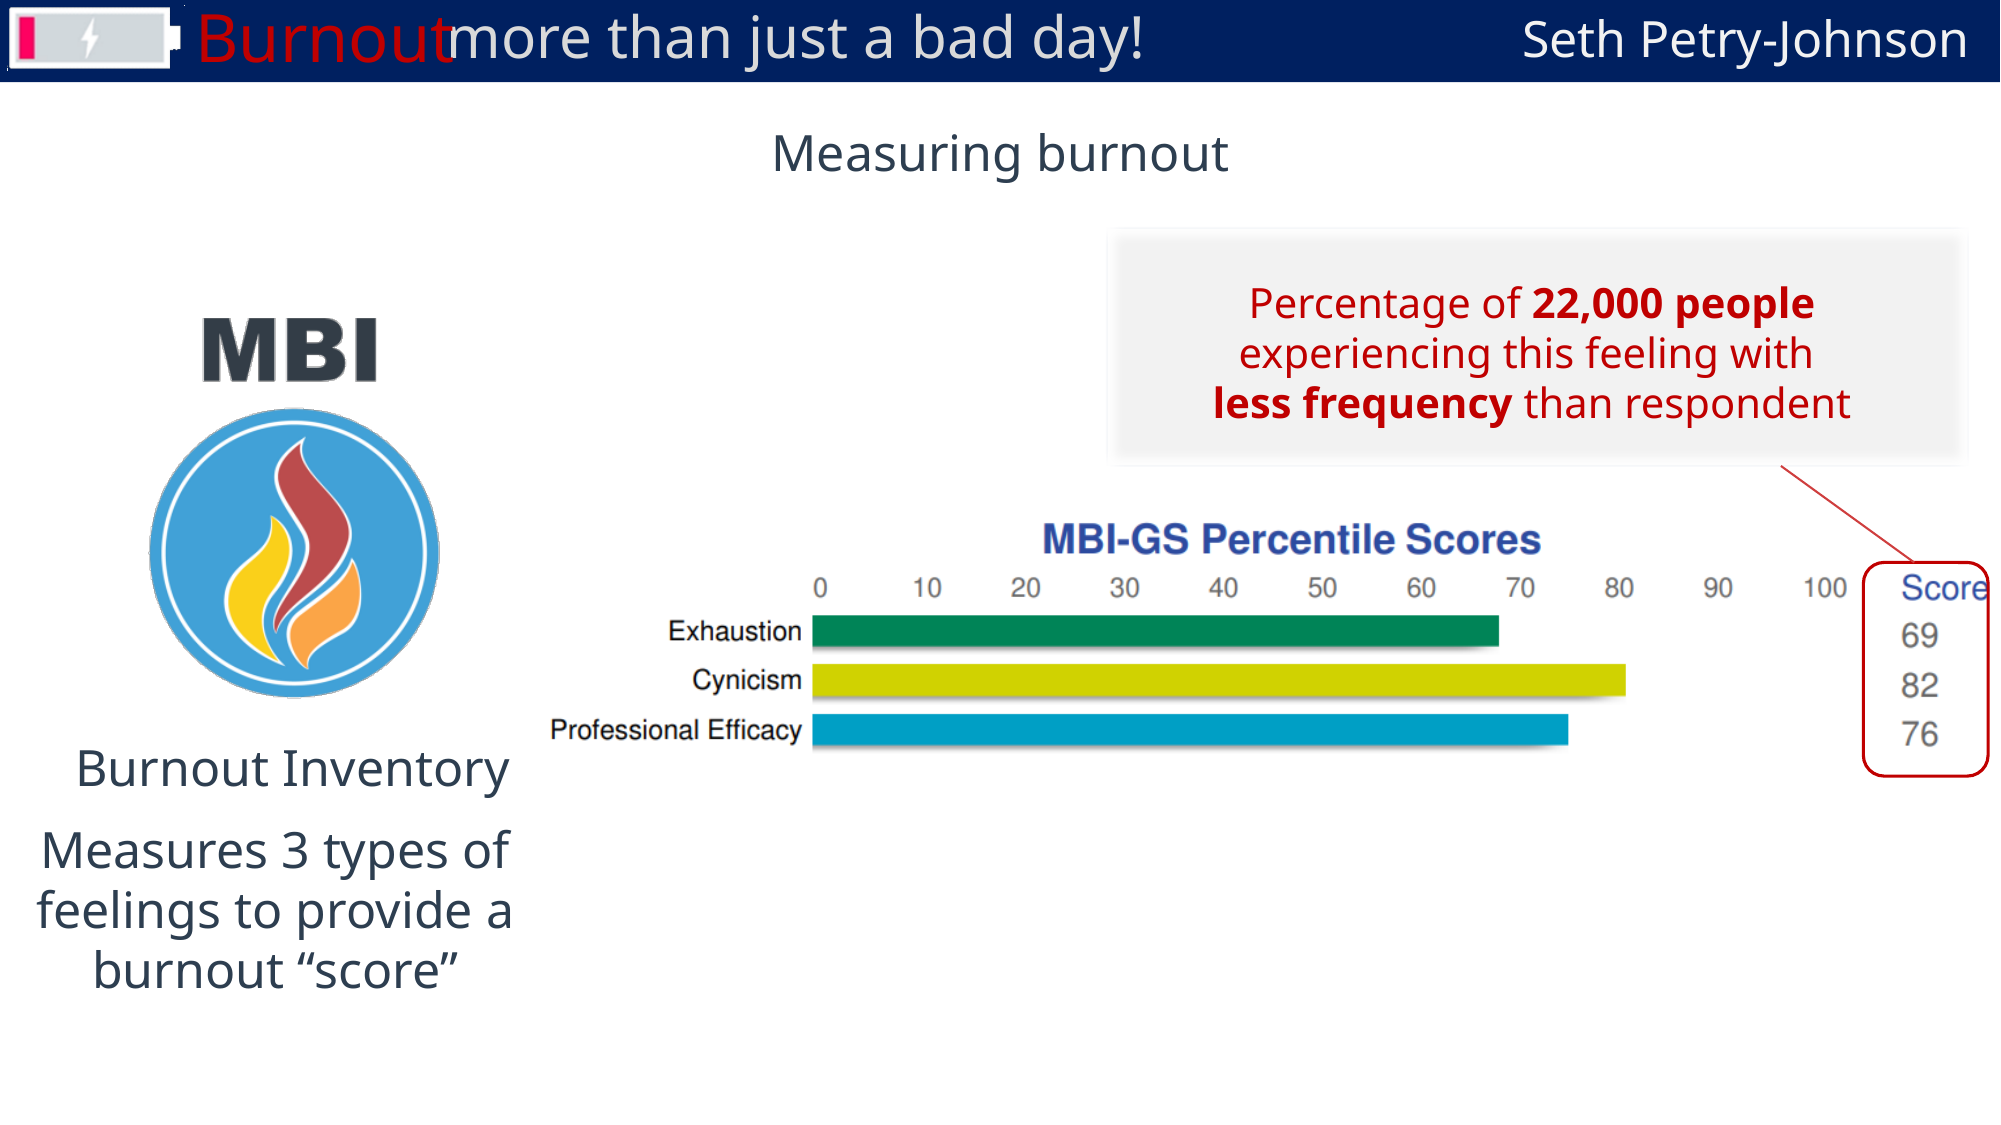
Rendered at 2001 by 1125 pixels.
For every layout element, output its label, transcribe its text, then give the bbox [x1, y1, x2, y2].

picture [538, 518, 2000, 755]
text_box Burnout [0, 0, 825, 83]
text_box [1119, 240, 1956, 454]
text_box [1122, 243, 1953, 451]
text_box Seth Petry-Johnson [1296, 0, 2000, 75]
text_box more than just a bad day! [825, 0, 1296, 78]
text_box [1780, 465, 1915, 563]
text_box Burnout Inventory [0, 728, 793, 804]
picture [136, 309, 450, 704]
text_box Percentage of 22,000 people experiencing this feeling with less frequency than respondent [1127, 268, 1937, 434]
text_box Measuring burnout [549, 113, 1453, 189]
text_box [1862, 755, 1990, 778]
picture [7, 5, 185, 71]
text_box [825, 75, 2000, 83]
text_box Measures 3 types of feelings to provide a burnout “score” [0, 811, 551, 1007]
